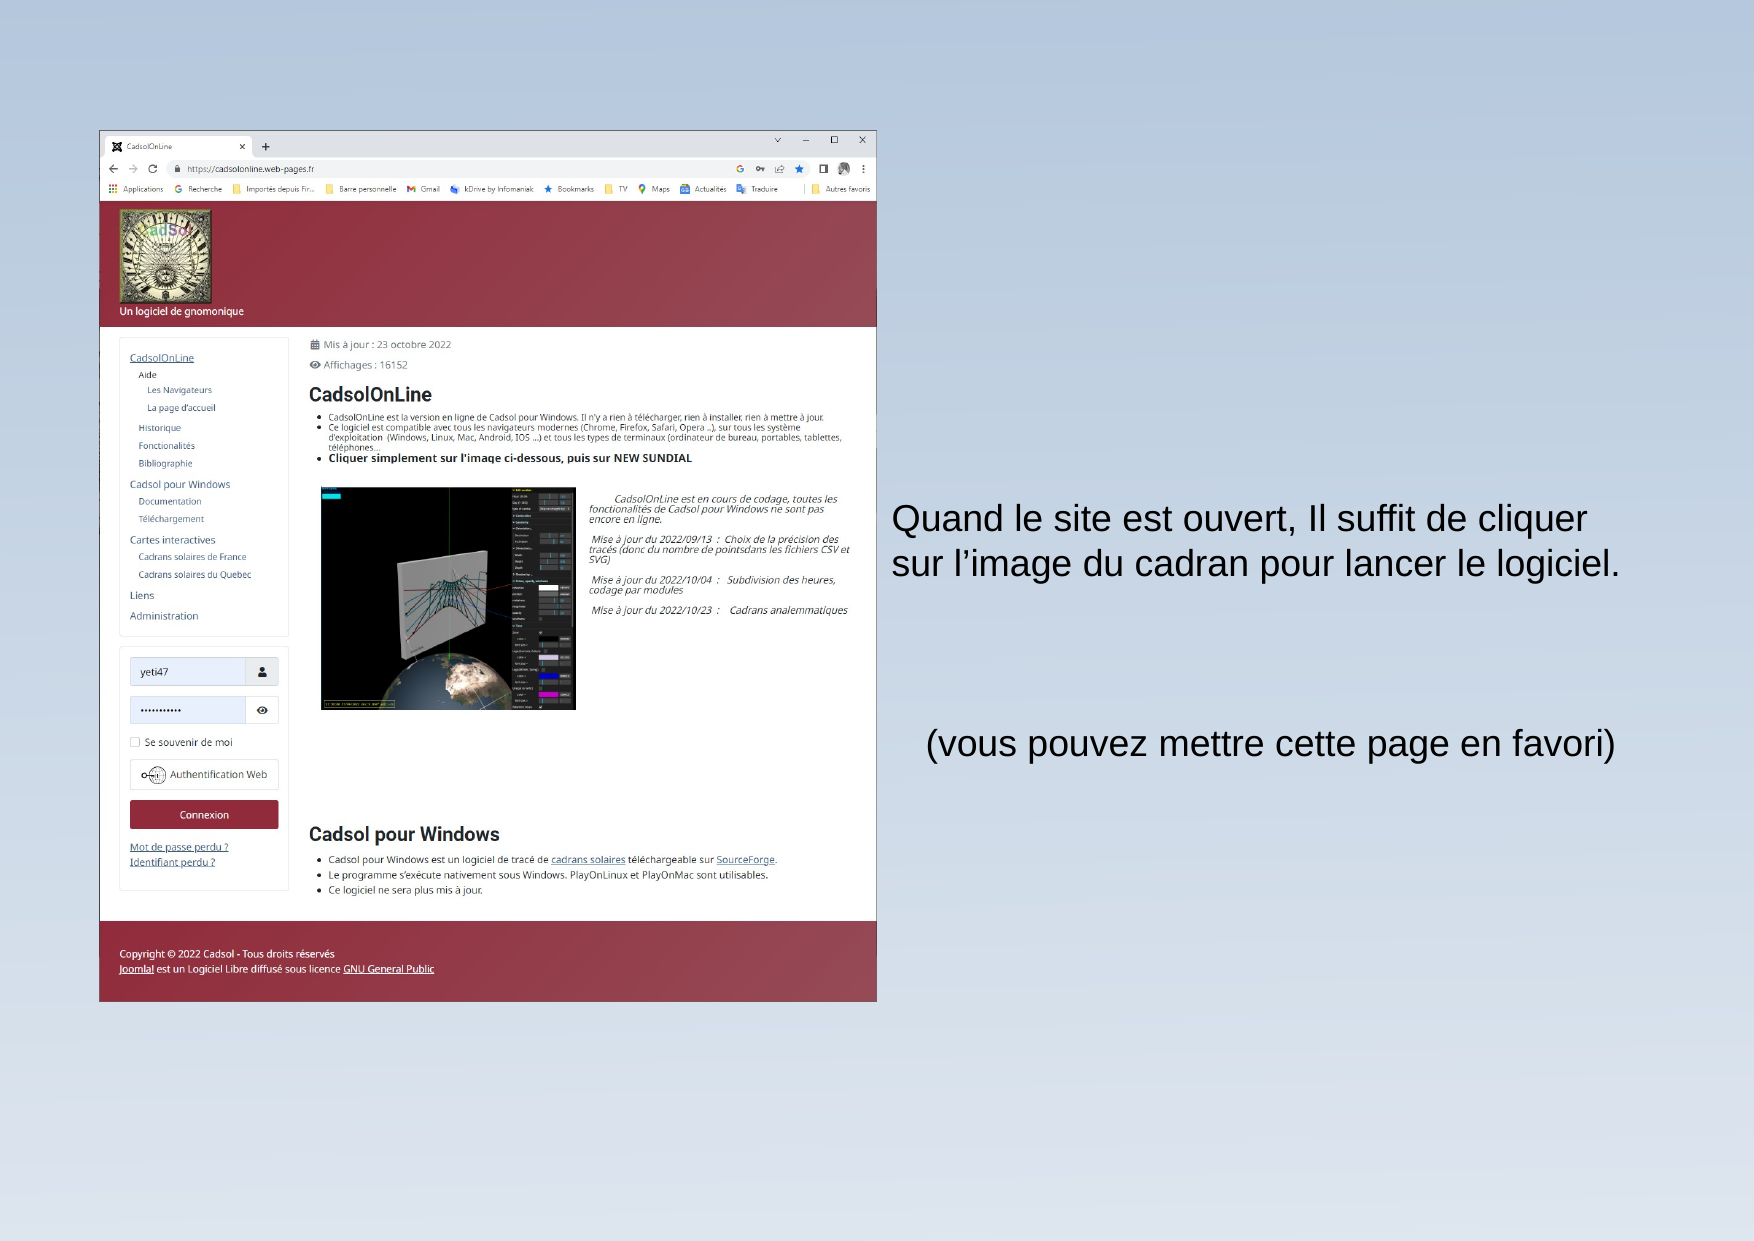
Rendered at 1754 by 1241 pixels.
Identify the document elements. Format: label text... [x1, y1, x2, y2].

picture [98, 129, 877, 1002]
text_box Quand le site est ouvert, Il suffit de cliquer sur l’image du cadran pour lancer le logiciel. (vous pouvez mettre cette page en favori) [881, 486, 1666, 910]
